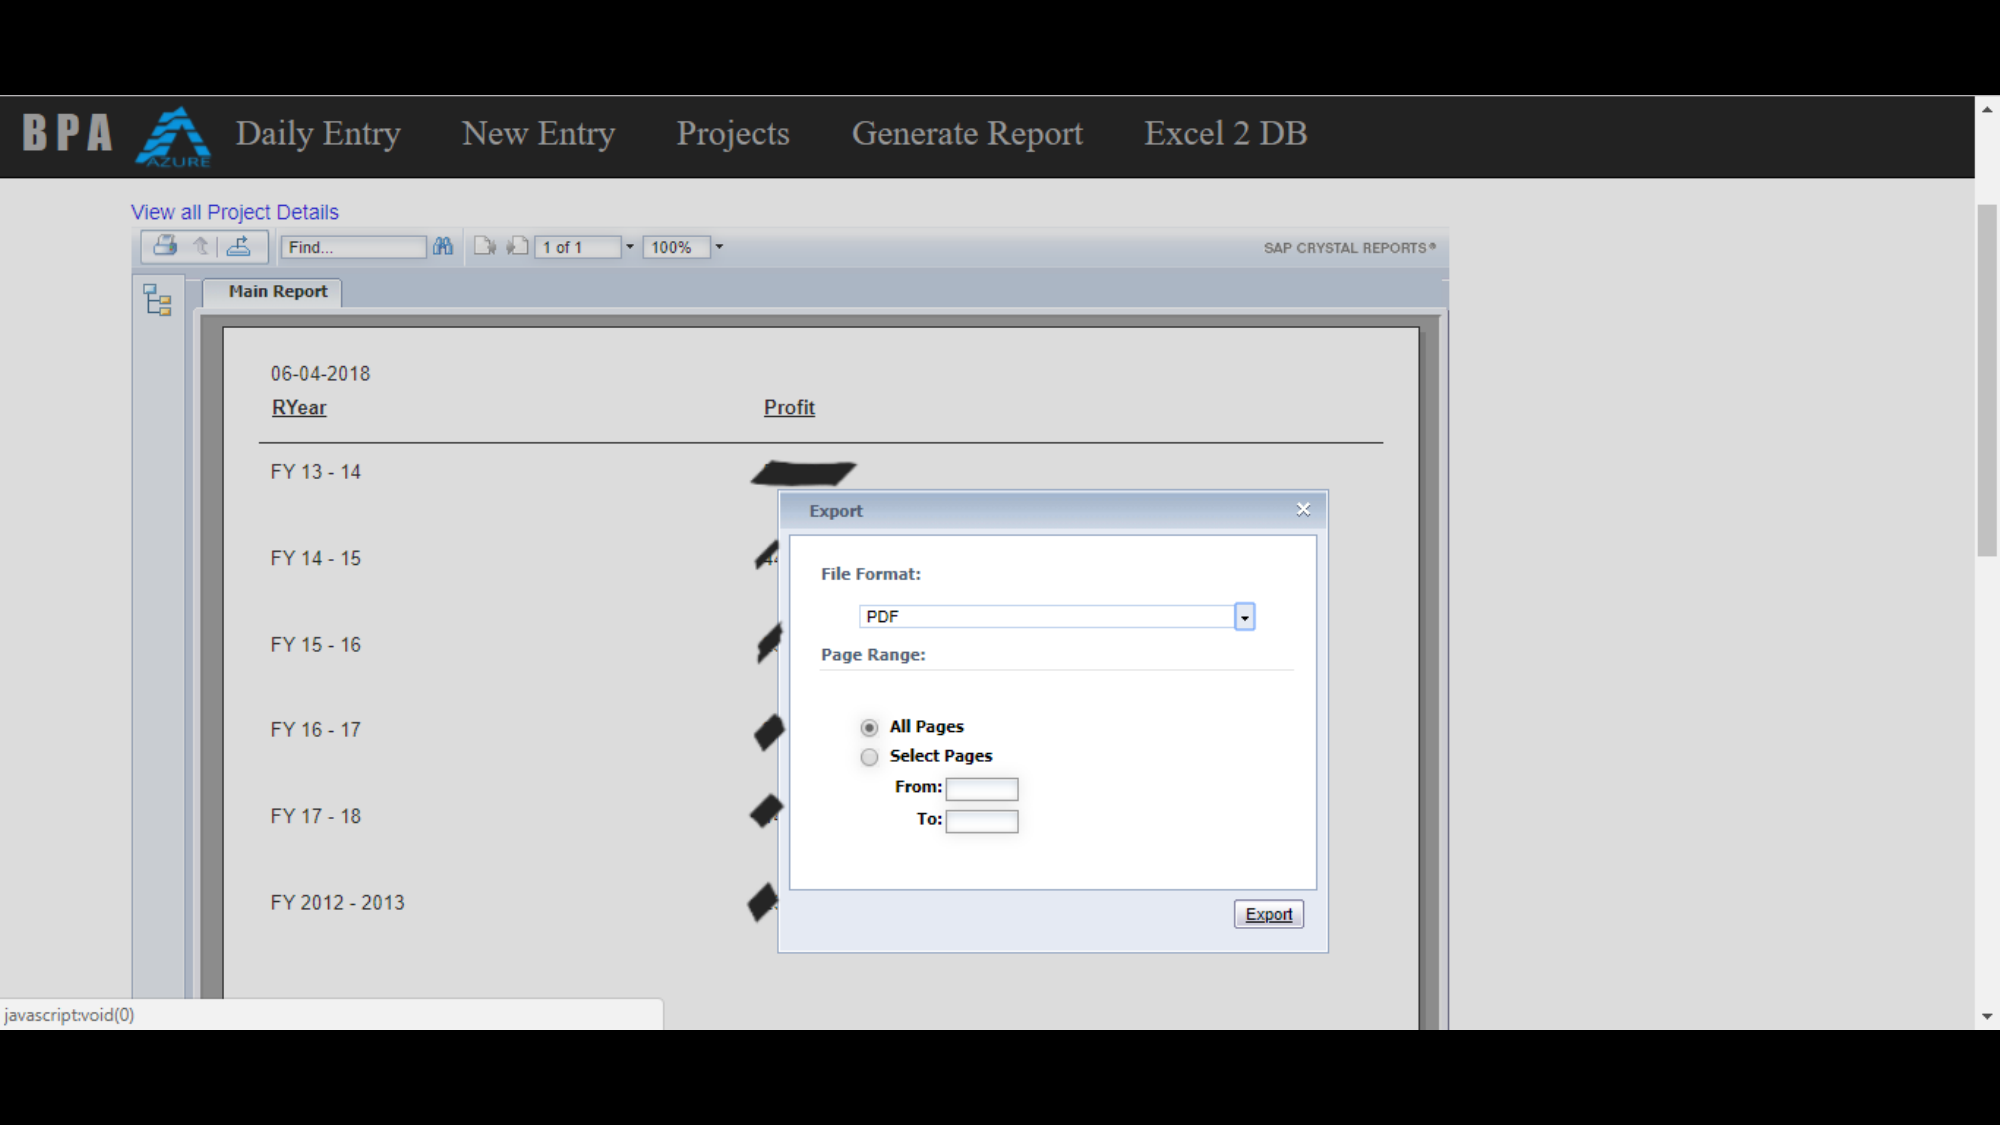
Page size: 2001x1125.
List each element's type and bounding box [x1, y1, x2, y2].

picture [0, 95, 2000, 1030]
